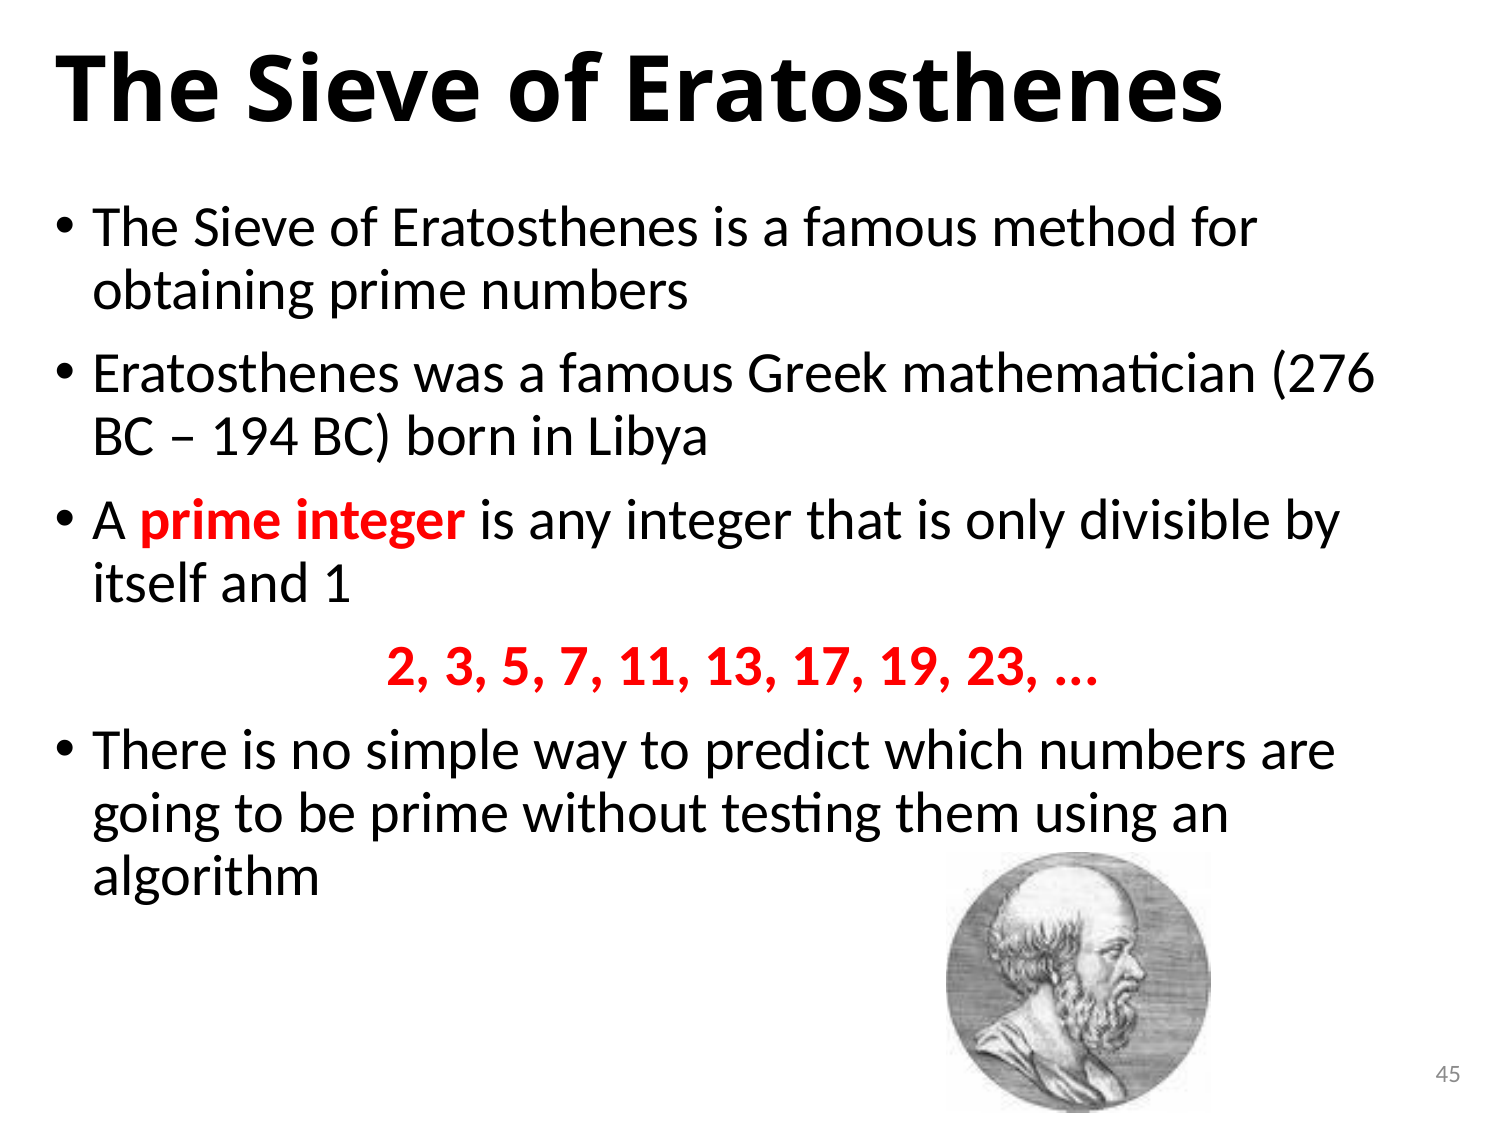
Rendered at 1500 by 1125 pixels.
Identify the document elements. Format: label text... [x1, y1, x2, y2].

title The Sieve of Eratosthenes [39, 22, 1461, 161]
list The Sieve of Eratosthenes is a famous method for obtaining prime numbers Eratosthenes was a famous Greek mathematician (276 BC – 194 BC) born in Libya A prime integer is any integer that is only divisible by itself and 1 2, 3, 5, 7, 11, 13, 17, 19, 23, ... There is no simple way to predict which numbers are going to be prime without testing them using an algorithm [39, 188, 1461, 1085]
slide_number 45 [1211, 1042, 1477, 1103]
picture [946, 852, 1211, 1113]
